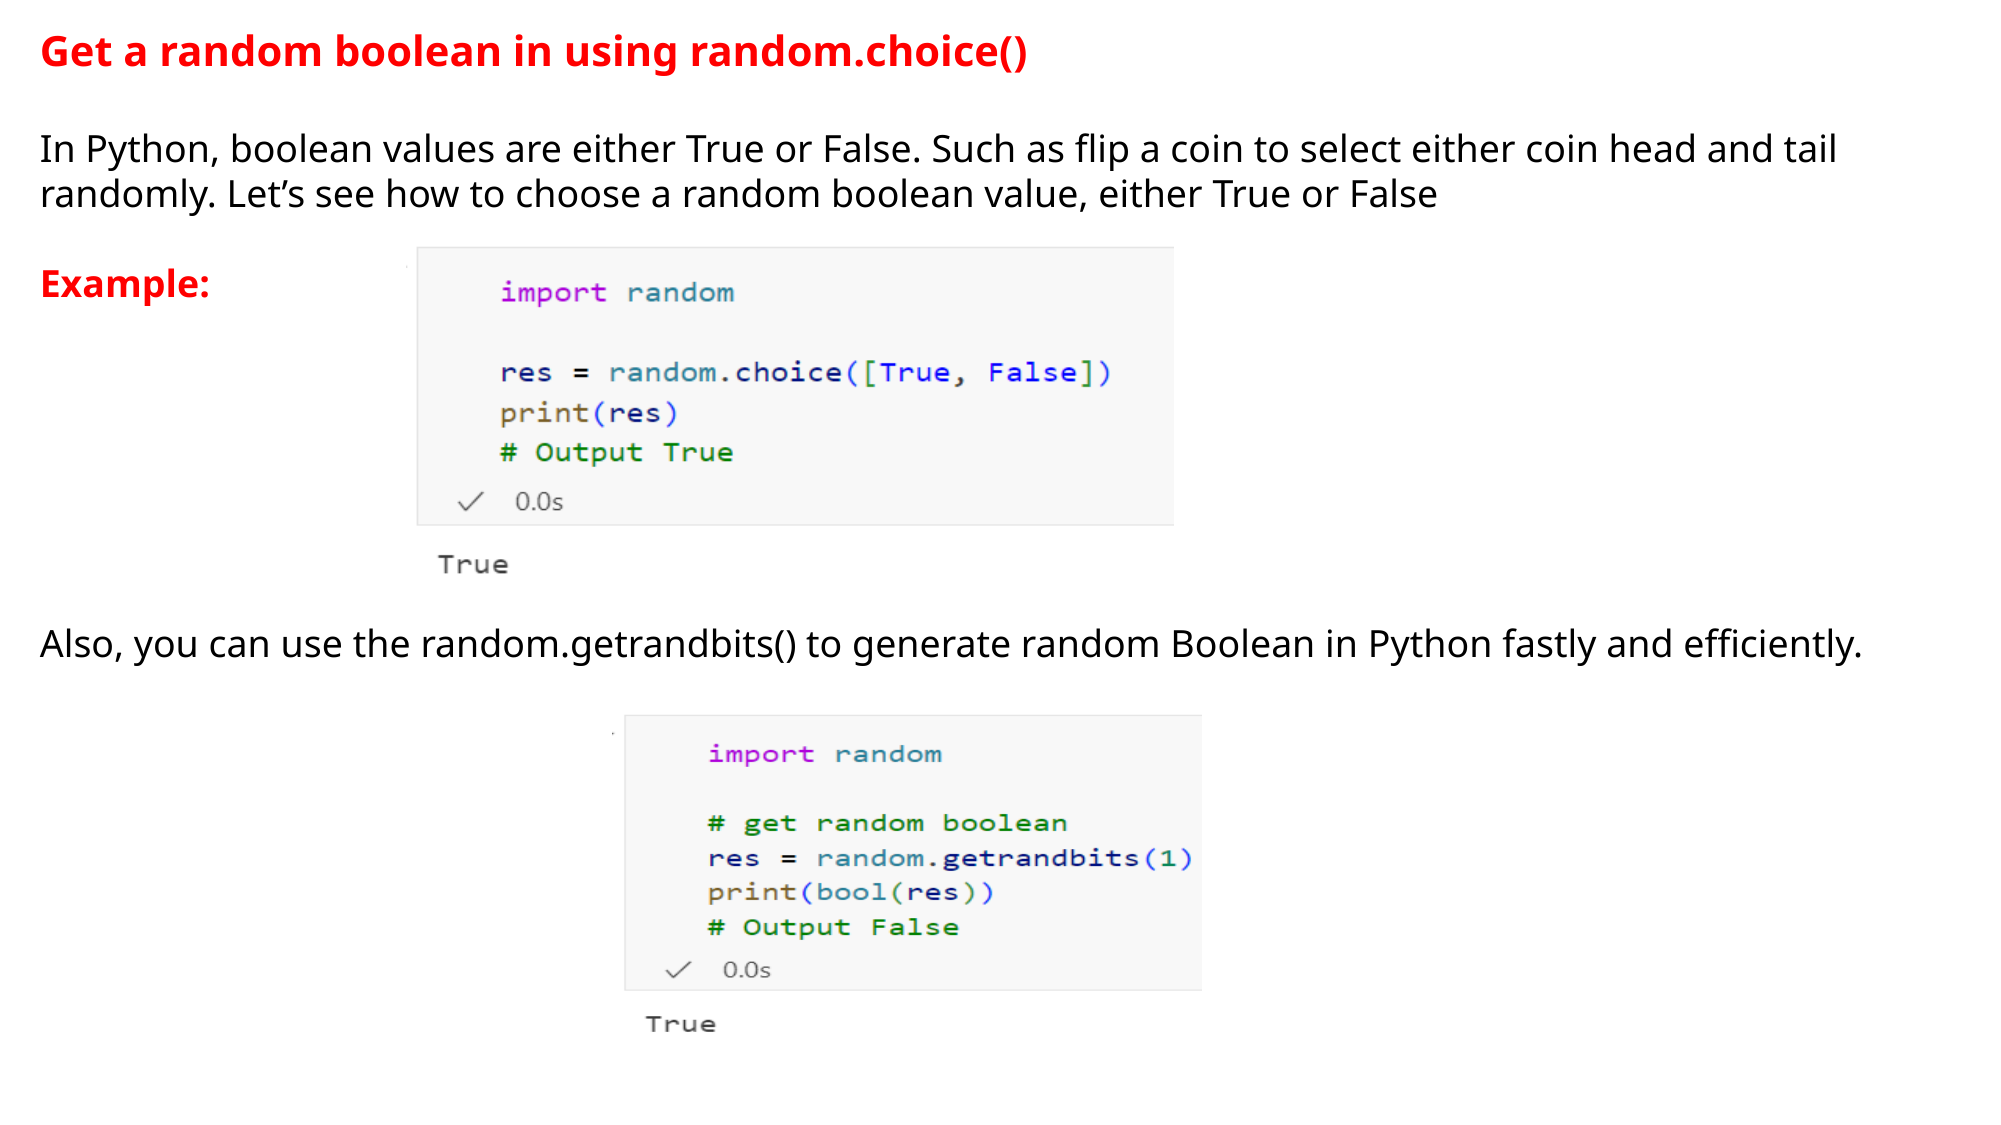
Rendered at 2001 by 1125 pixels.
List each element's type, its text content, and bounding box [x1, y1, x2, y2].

text_box Get a random boolean in using random.choice() In Python, boolean values are either True or False. Such as flip a coin to select either coin head and tail randomly. Let’s see how to choose a random boolean value, either True or False Example: [24, 17, 1967, 313]
picture [612, 703, 1203, 1079]
picture [405, 233, 1174, 652]
text_box Also, you can use the random.getrandbits() to generate random Boolean in Python fastly and efficiently. [24, 612, 1940, 673]
